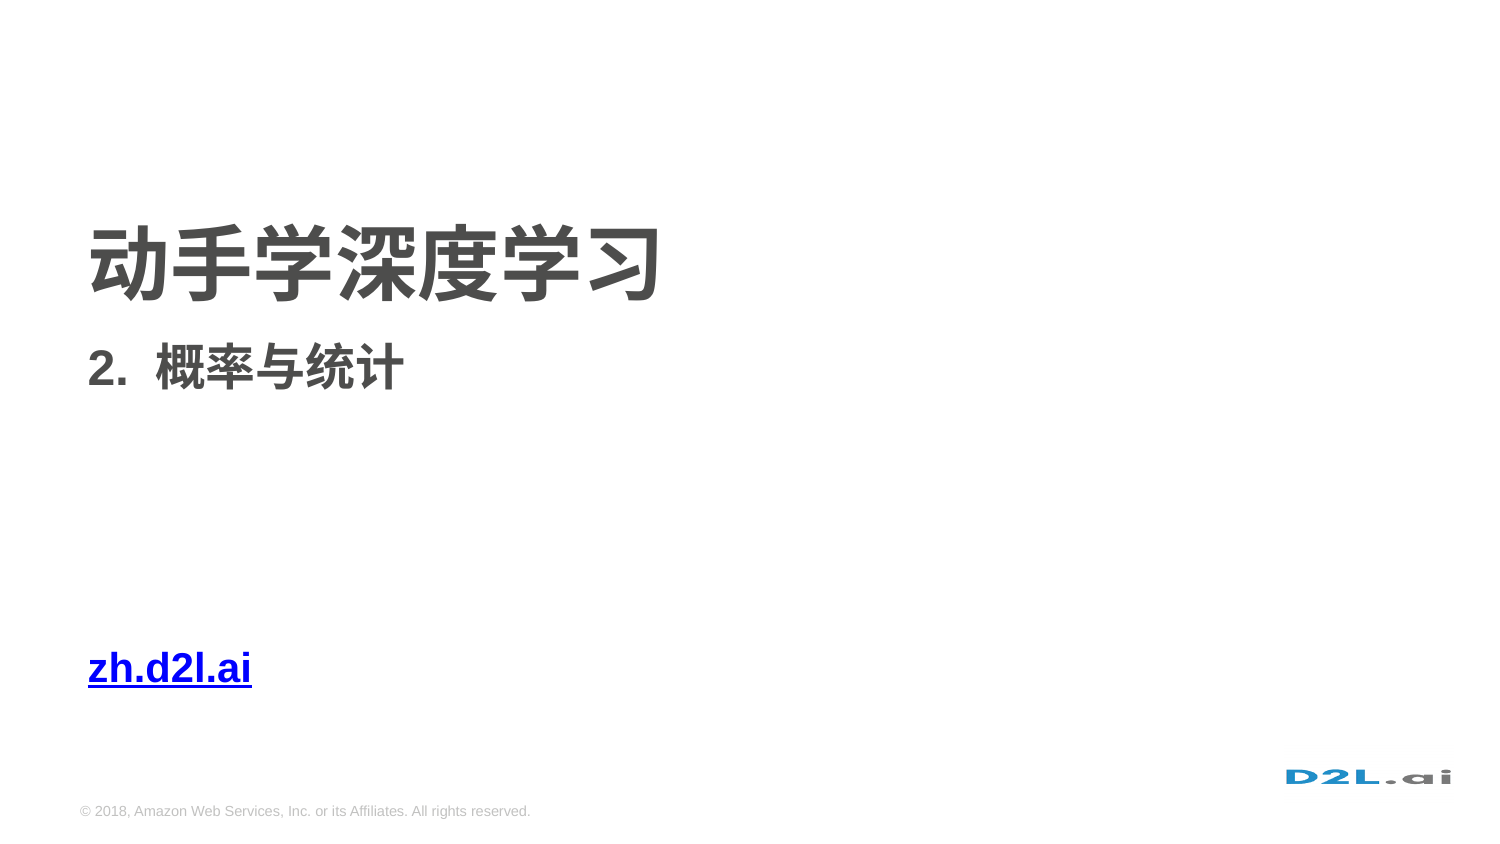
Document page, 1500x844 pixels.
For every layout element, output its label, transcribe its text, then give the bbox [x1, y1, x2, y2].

list 2. 概率与统计 [79, 327, 1072, 409]
picture [1284, 745, 1454, 806]
list zh.d2l.ai [79, 633, 685, 695]
list 动手学深度学习 [79, 204, 1283, 328]
